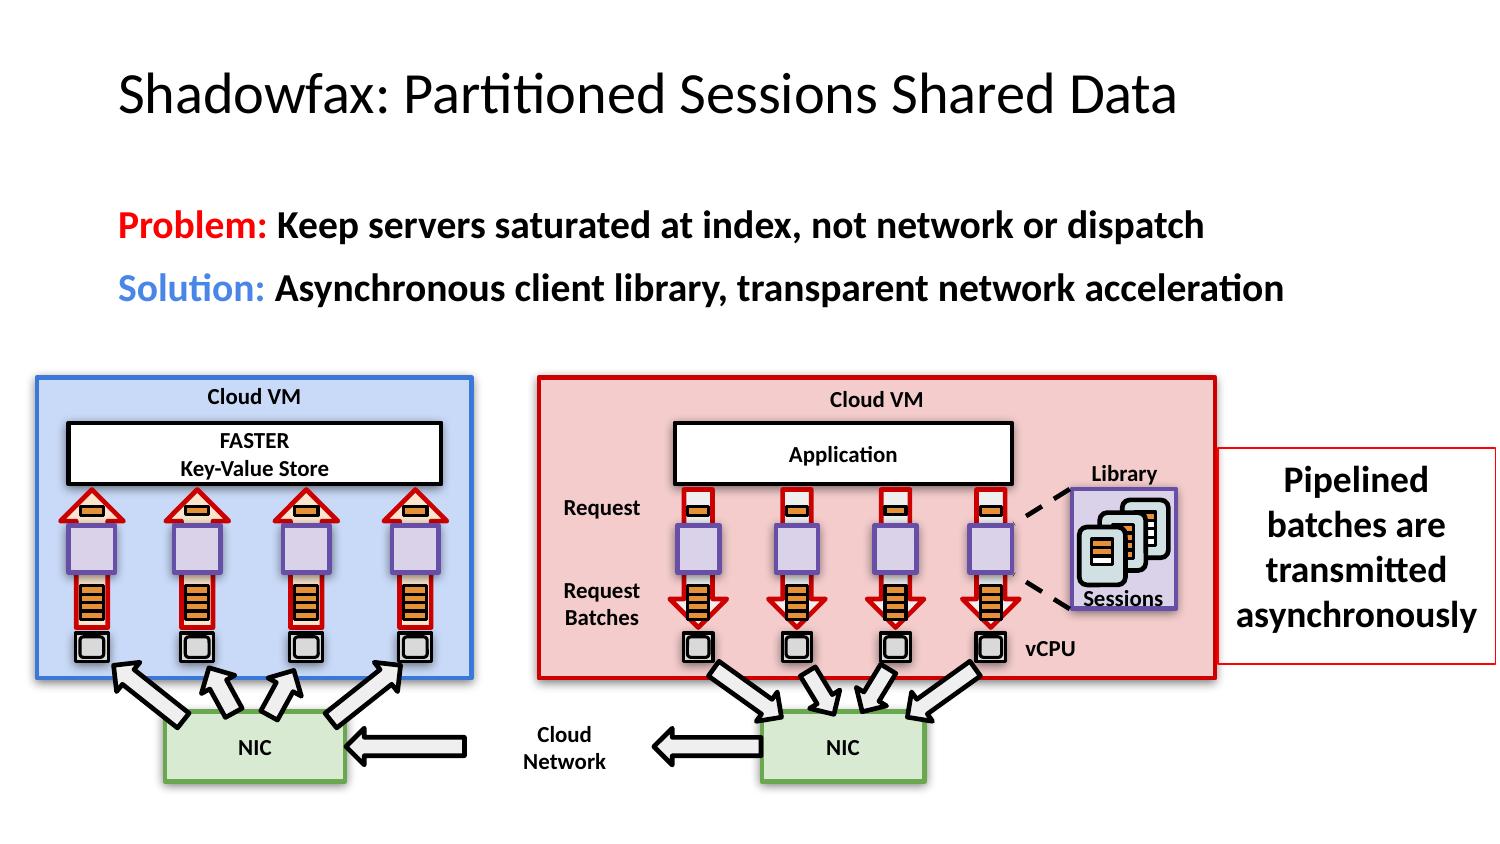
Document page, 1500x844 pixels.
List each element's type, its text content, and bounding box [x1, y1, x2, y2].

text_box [979, 585, 1002, 620]
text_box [1006, 423, 1017, 524]
text_box Create headroom On-demand migration of hot keys [291, 589, 322, 627]
text_box [201, 669, 243, 718]
text_box [383, 489, 447, 522]
text_box [866, 598, 879, 611]
text_box [683, 489, 713, 520]
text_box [976, 614, 987, 627]
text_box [785, 585, 808, 620]
text_box [874, 525, 917, 573]
text_box Library [1058, 448, 1191, 495]
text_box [180, 632, 214, 662]
text_box [911, 598, 925, 613]
text_box Request Batches [538, 579, 666, 626]
text_box [768, 598, 780, 611]
text_box [185, 506, 209, 515]
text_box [185, 585, 210, 620]
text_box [781, 632, 812, 662]
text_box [884, 585, 907, 620]
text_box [683, 632, 714, 662]
text_box [1070, 583, 1128, 612]
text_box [1121, 499, 1169, 559]
text_box [708, 661, 782, 722]
text_box [813, 598, 826, 612]
text_box NIC [164, 711, 345, 782]
text_box [775, 525, 818, 573]
text_box Pipelined batches are transmitted asynchronously [1217, 447, 1496, 665]
text_box [669, 598, 682, 612]
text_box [289, 632, 323, 662]
text_box [714, 598, 727, 612]
text_box [173, 525, 221, 573]
text_box Cloud VM [37, 377, 472, 679]
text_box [1013, 488, 1070, 524]
text_box [976, 489, 1006, 520]
text_box [786, 506, 808, 516]
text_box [782, 614, 795, 627]
text_box [345, 728, 465, 765]
text_box [274, 489, 338, 522]
text_box [294, 506, 318, 516]
text_box [325, 662, 401, 728]
text_box [400, 589, 431, 627]
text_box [398, 632, 432, 662]
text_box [687, 585, 709, 620]
text_box Cloud VM [538, 377, 1216, 679]
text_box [1013, 574, 1070, 610]
text_box [653, 728, 762, 766]
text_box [294, 585, 319, 620]
text_box [884, 506, 907, 515]
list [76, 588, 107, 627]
text_box [980, 506, 1002, 516]
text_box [684, 615, 696, 627]
text_box Cloud Network [501, 723, 628, 770]
text_box [403, 506, 428, 516]
text_box [1001, 583, 1006, 591]
text_box [800, 667, 840, 715]
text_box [1079, 526, 1126, 586]
text_box [687, 506, 709, 516]
text_box [80, 506, 104, 516]
title Shadowfax: Partitioned Sessions Shared Data [103, 33, 1397, 156]
text_box vCPU [1004, 624, 1114, 670]
text_box [1075, 495, 1176, 583]
text_box [962, 598, 974, 611]
text_box [1071, 529, 1078, 583]
text_box [677, 525, 720, 573]
text_box [282, 525, 330, 573]
text_box [113, 662, 190, 728]
list Problem: Keep servers saturated at index, not network or dispatch Solution: Asynchronous client library, transparent network acceleration [103, 196, 1397, 308]
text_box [79, 585, 104, 620]
text_box [68, 525, 116, 573]
title Thesis Contributions [182, 589, 213, 627]
text_box [856, 668, 896, 712]
text_box [782, 489, 812, 520]
text_box [392, 525, 439, 573]
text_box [881, 614, 894, 627]
text_box Request [531, 483, 674, 530]
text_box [1099, 512, 1147, 571]
text_box [969, 525, 1012, 573]
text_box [975, 632, 1006, 662]
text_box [75, 632, 109, 662]
text_box [165, 489, 229, 522]
text_box [907, 661, 981, 722]
text_box [881, 489, 910, 520]
text_box [60, 489, 124, 522]
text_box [880, 632, 911, 662]
text_box Sessions [1074, 583, 1183, 612]
text_box NIC [761, 711, 925, 782]
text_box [403, 585, 428, 620]
text_box [260, 670, 302, 721]
text_box FASTER Key-Value Store [68, 422, 442, 485]
text_box Application [674, 422, 1012, 485]
